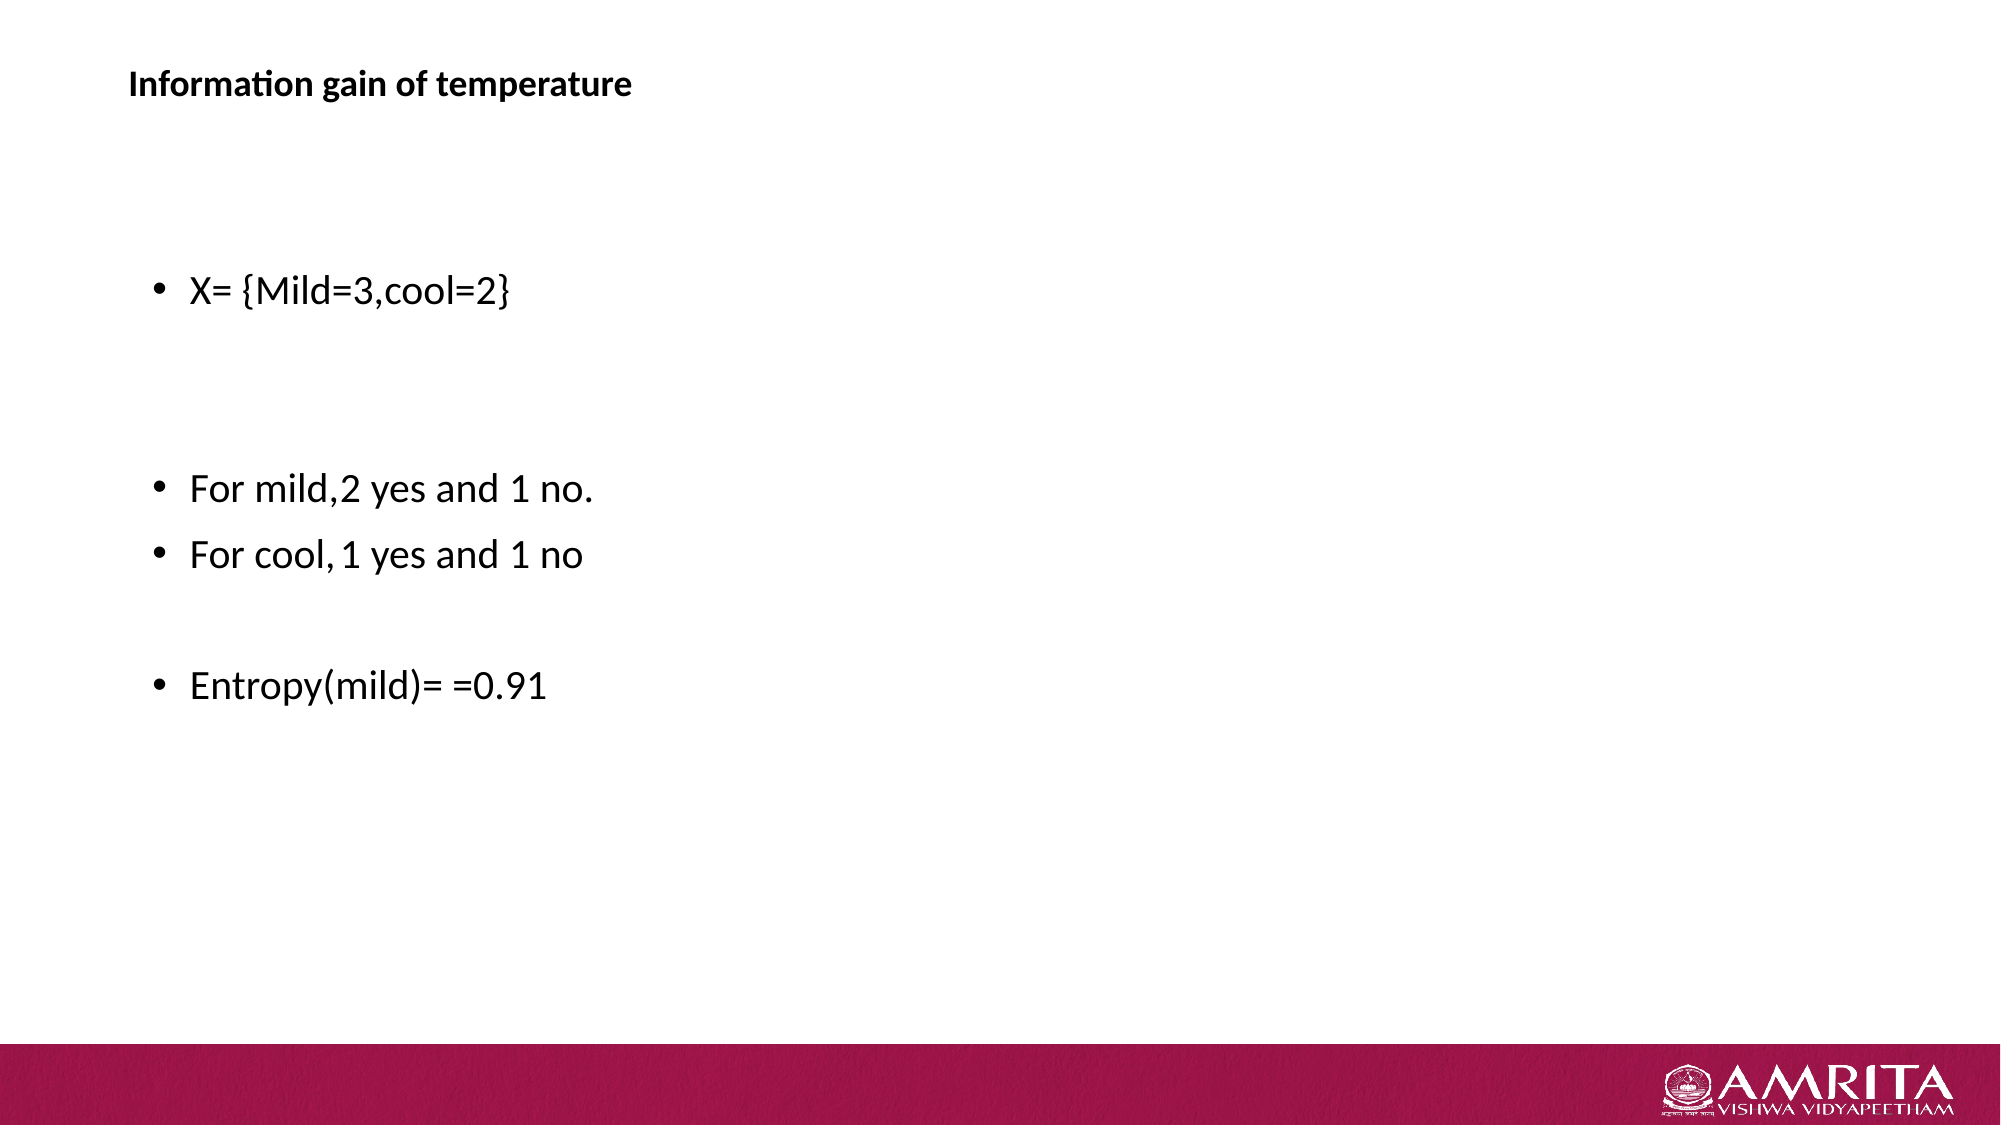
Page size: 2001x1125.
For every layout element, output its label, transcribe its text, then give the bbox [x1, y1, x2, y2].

text_box Information gain of temperature [113, 51, 1114, 111]
picture [0, 1044, 2001, 1125]
